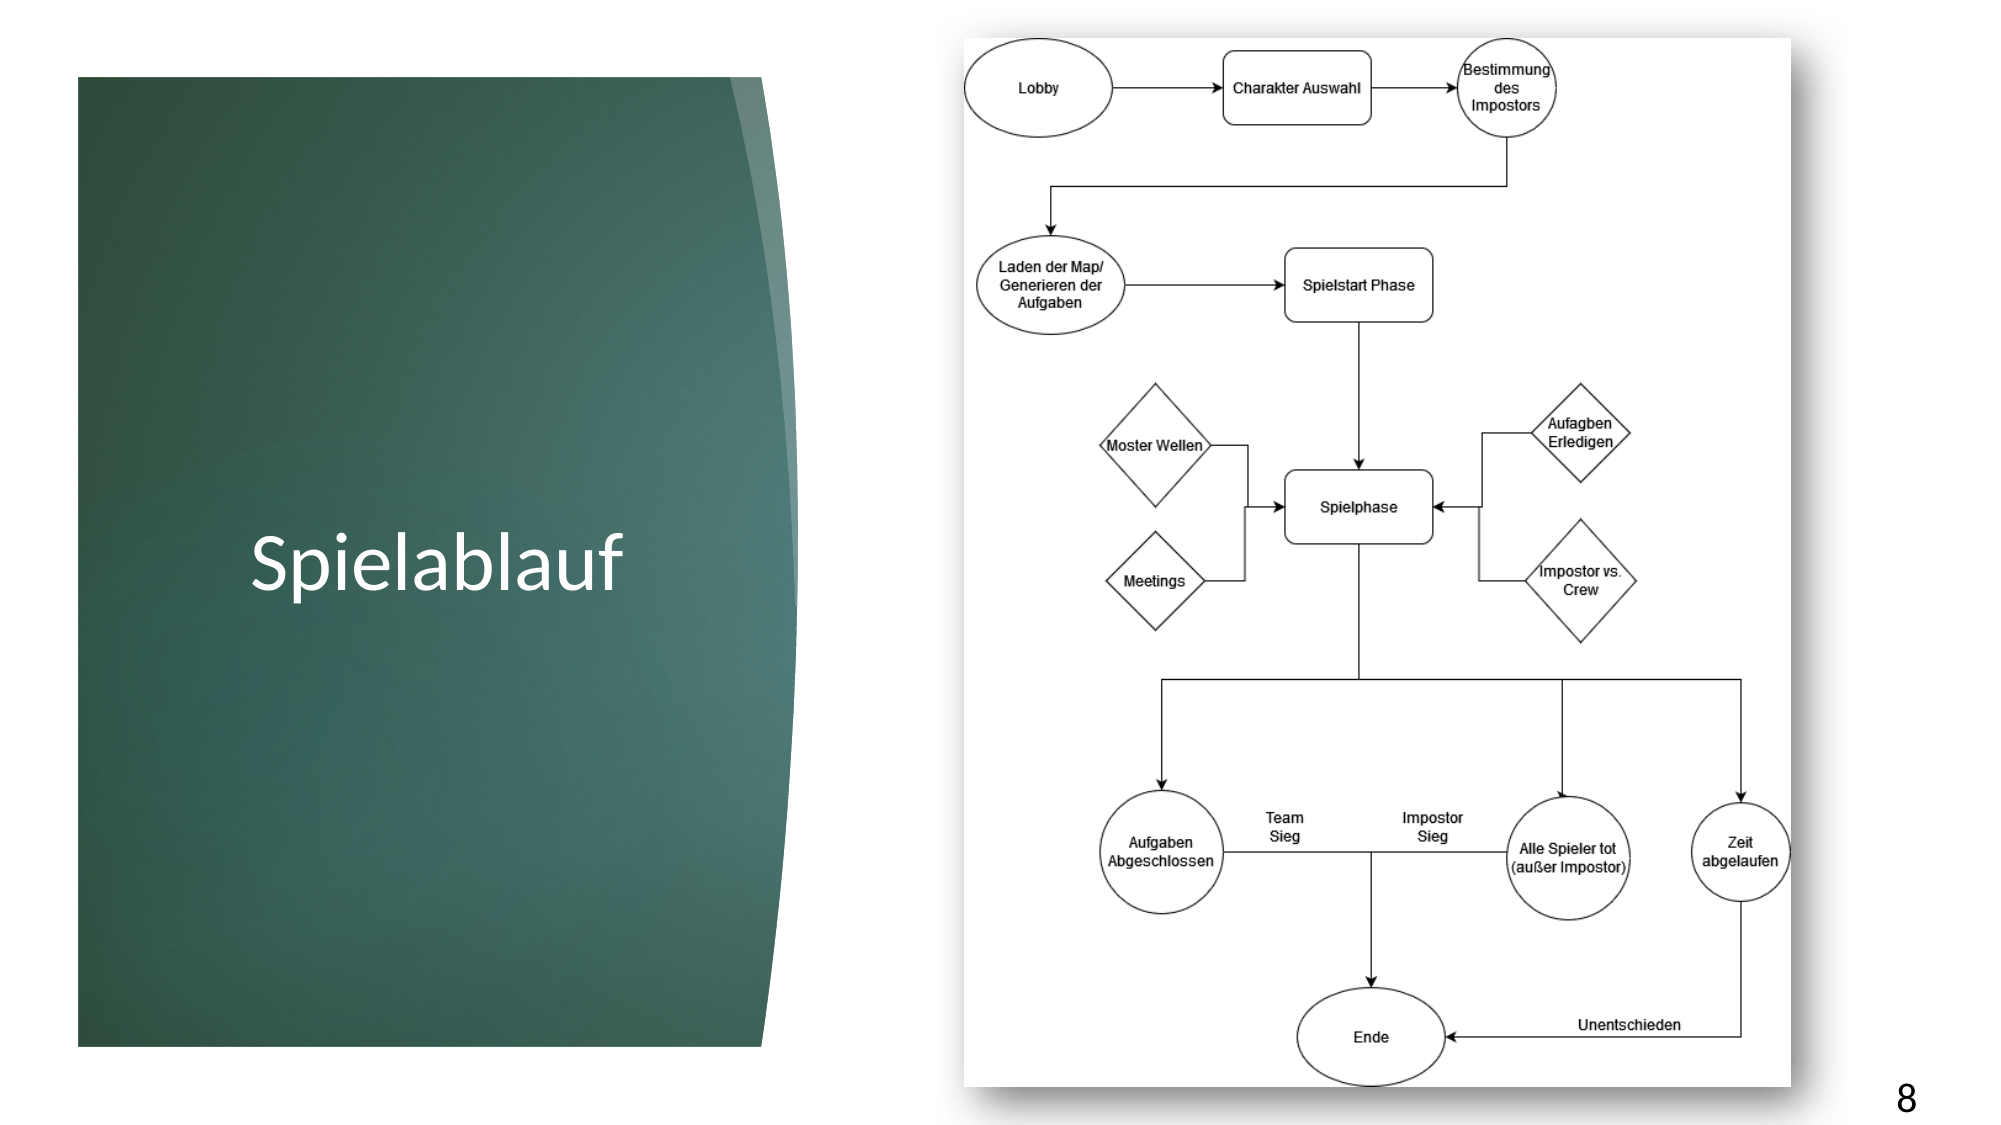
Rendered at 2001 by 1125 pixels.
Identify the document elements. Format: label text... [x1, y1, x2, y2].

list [964, 38, 1791, 1087]
title Spielablauf [78, 73, 797, 1041]
slide_number 8 [1881, 1063, 2000, 1125]
